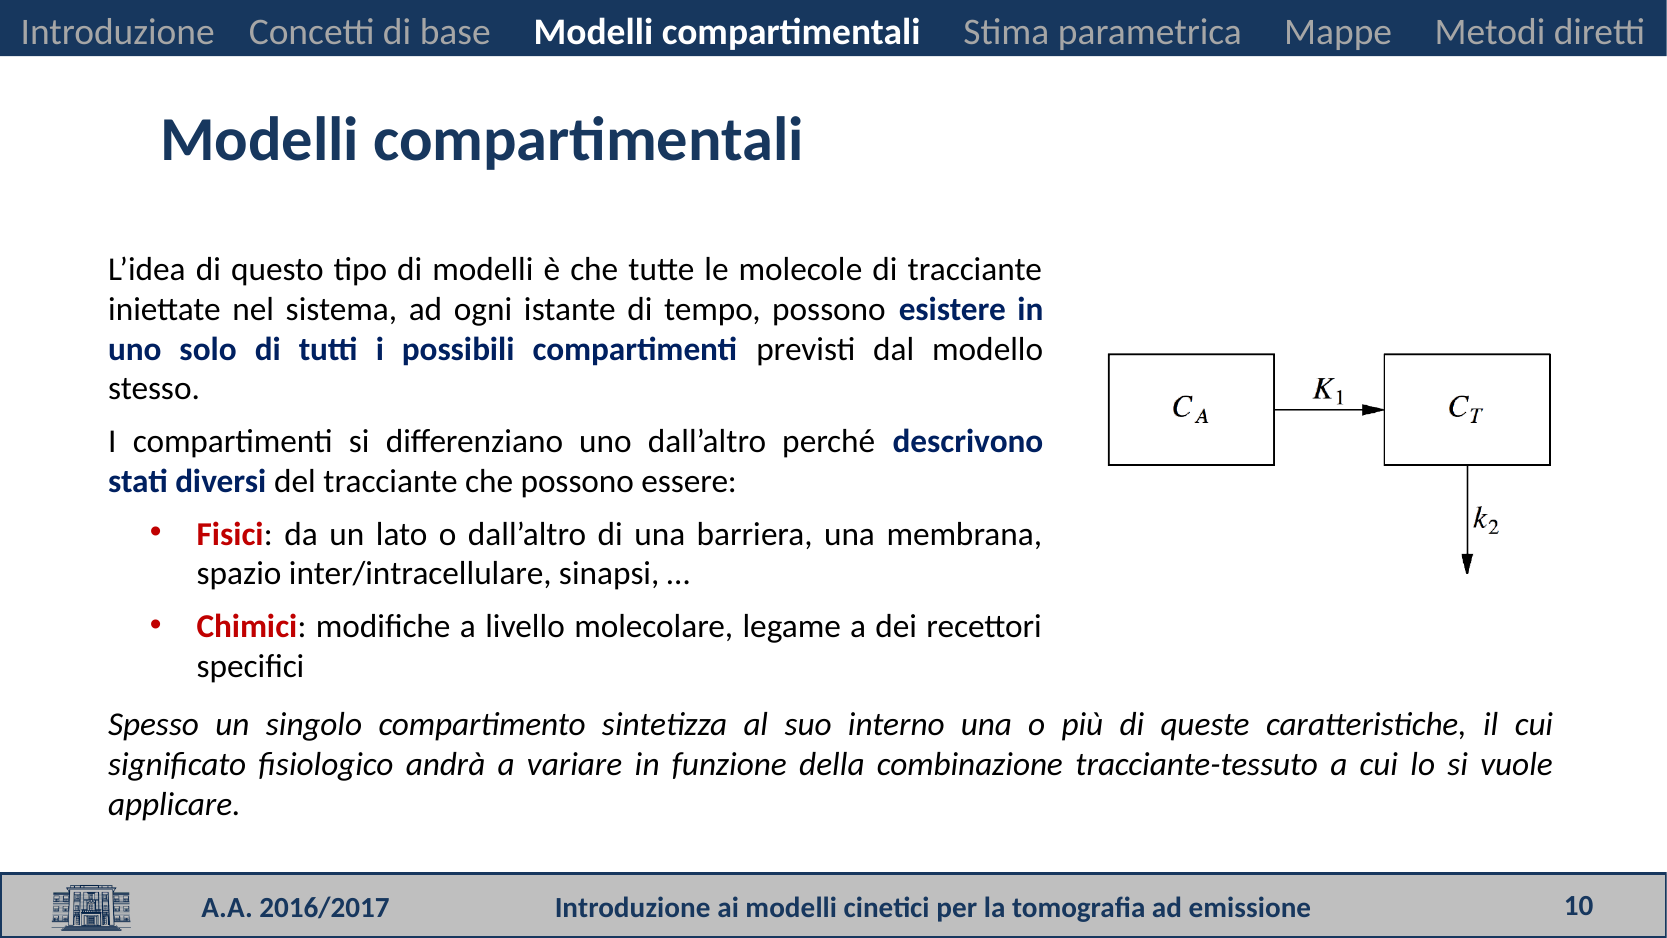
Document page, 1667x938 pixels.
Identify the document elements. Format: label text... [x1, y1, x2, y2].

text_box Introduzione ai modelli cinetici per la tomografia ad emissione [486, 880, 1387, 931]
text_box [0, 872, 1667, 938]
text_box Modelli compartimentali [145, 90, 1509, 181]
text_box Spesso un singolo compartimento sintetizza al suo interno una o più di queste caratteristiche, il cui significato fisiologico andrà a variare in funzione della combinazione tracciante-tessuto a cui lo si vuole applicare. [93, 694, 1571, 830]
slide_number 10 [1445, 878, 1609, 929]
picture [48, 883, 132, 932]
picture [1095, 330, 1559, 574]
text_box Introduzione Concetti di base Modelli compartimentali Stima parametrica Mappe Metodi diretti [0, 0, 1667, 60]
text_box L’idea di questo tipo di modelli è che tutte le molecole di tracciante iniettate nel sistema, ad ogni istante di tempo, possono esistere in uno solo di tutti i possibili compartimenti previsti dal modello stesso. I compartimenti si differenziano uno dall’altro perché descrivono stati diversi del tracciante che possono essere: Fisici: da un lato o dall’altro di una barriera, una membrana, spazio inter/intracellulare, sinapsi, … Chimici: modifiche a livello molecolare, legame a dei recettori specifici [93, 239, 1059, 692]
text_box A.A. 2016/2017 [186, 881, 474, 931]
